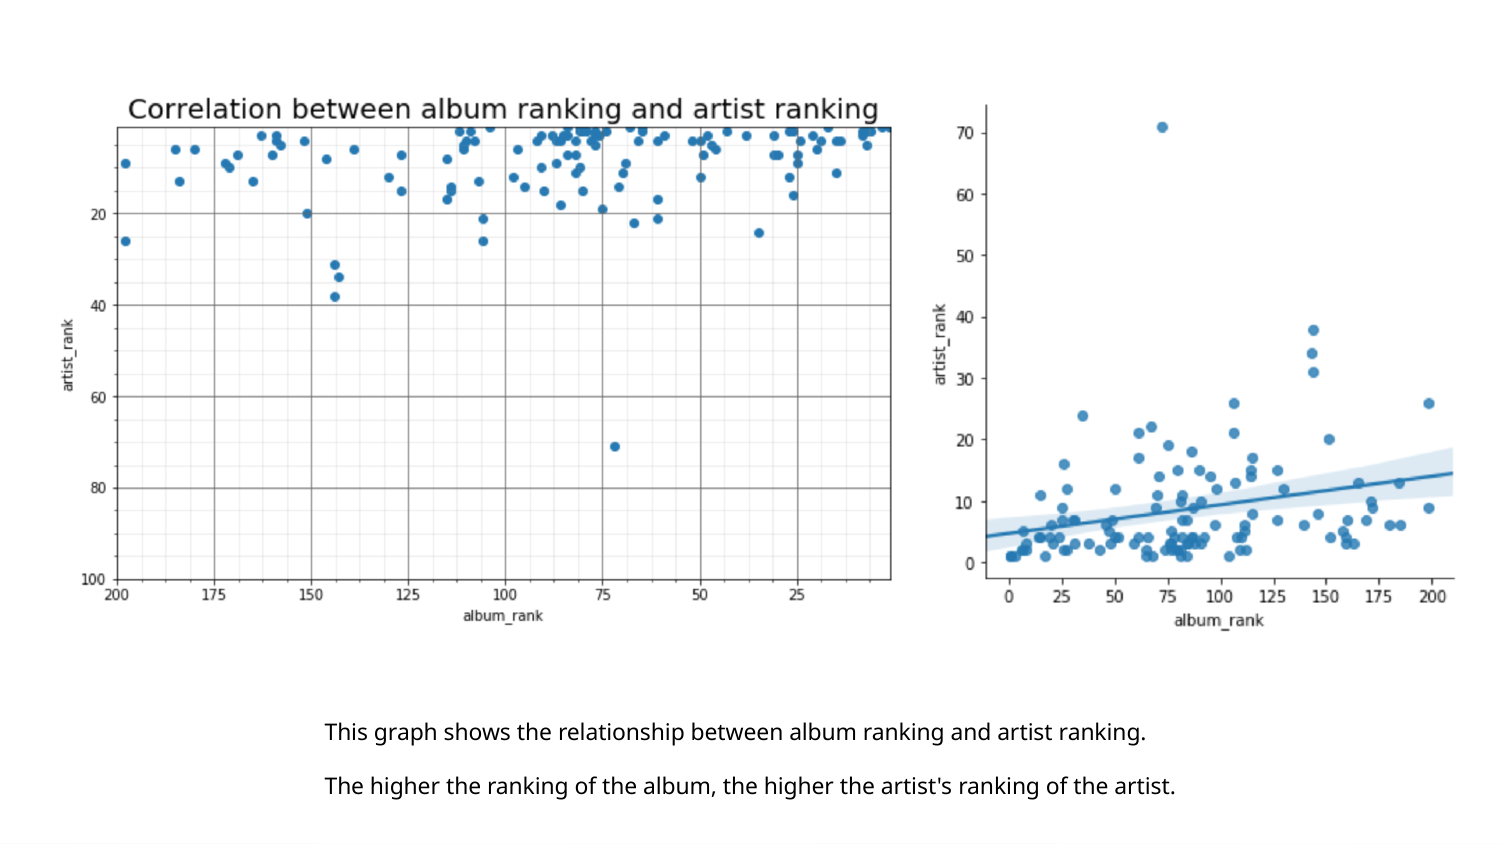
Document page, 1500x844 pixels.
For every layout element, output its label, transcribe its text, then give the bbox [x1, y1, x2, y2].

picture [54, 87, 905, 635]
picture [928, 87, 1459, 635]
text_box This graph shows the relationship between album ranking and artist ranking. The higher the ranking of the album, the higher the artist's ranking of the artist. [301, 717, 1294, 802]
